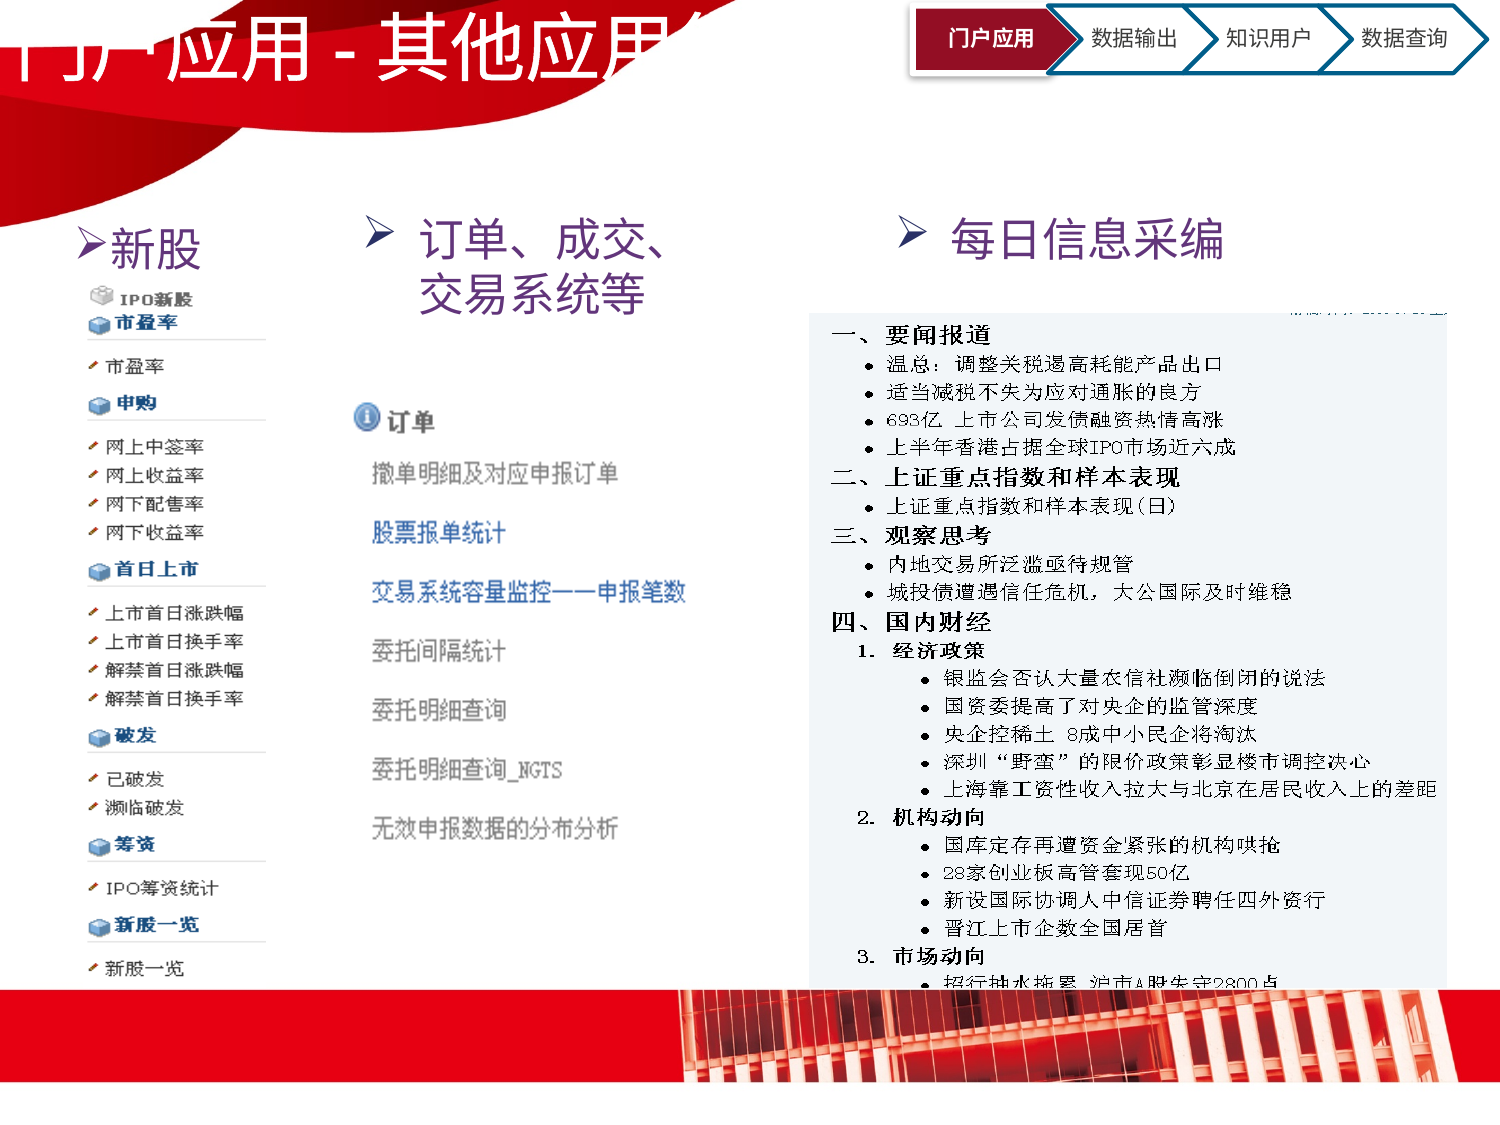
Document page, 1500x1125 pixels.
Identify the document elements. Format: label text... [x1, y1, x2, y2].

text_box 订单、成交、交易系统等 [347, 202, 742, 451]
picture [0, 0, 1500, 1125]
text_box 门户应用-其他应用集市 [0, 0, 1493, 121]
text_box 新股 [58, 213, 294, 327]
text_box 每日信息采编 [879, 202, 1275, 312]
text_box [912, 3, 1488, 76]
